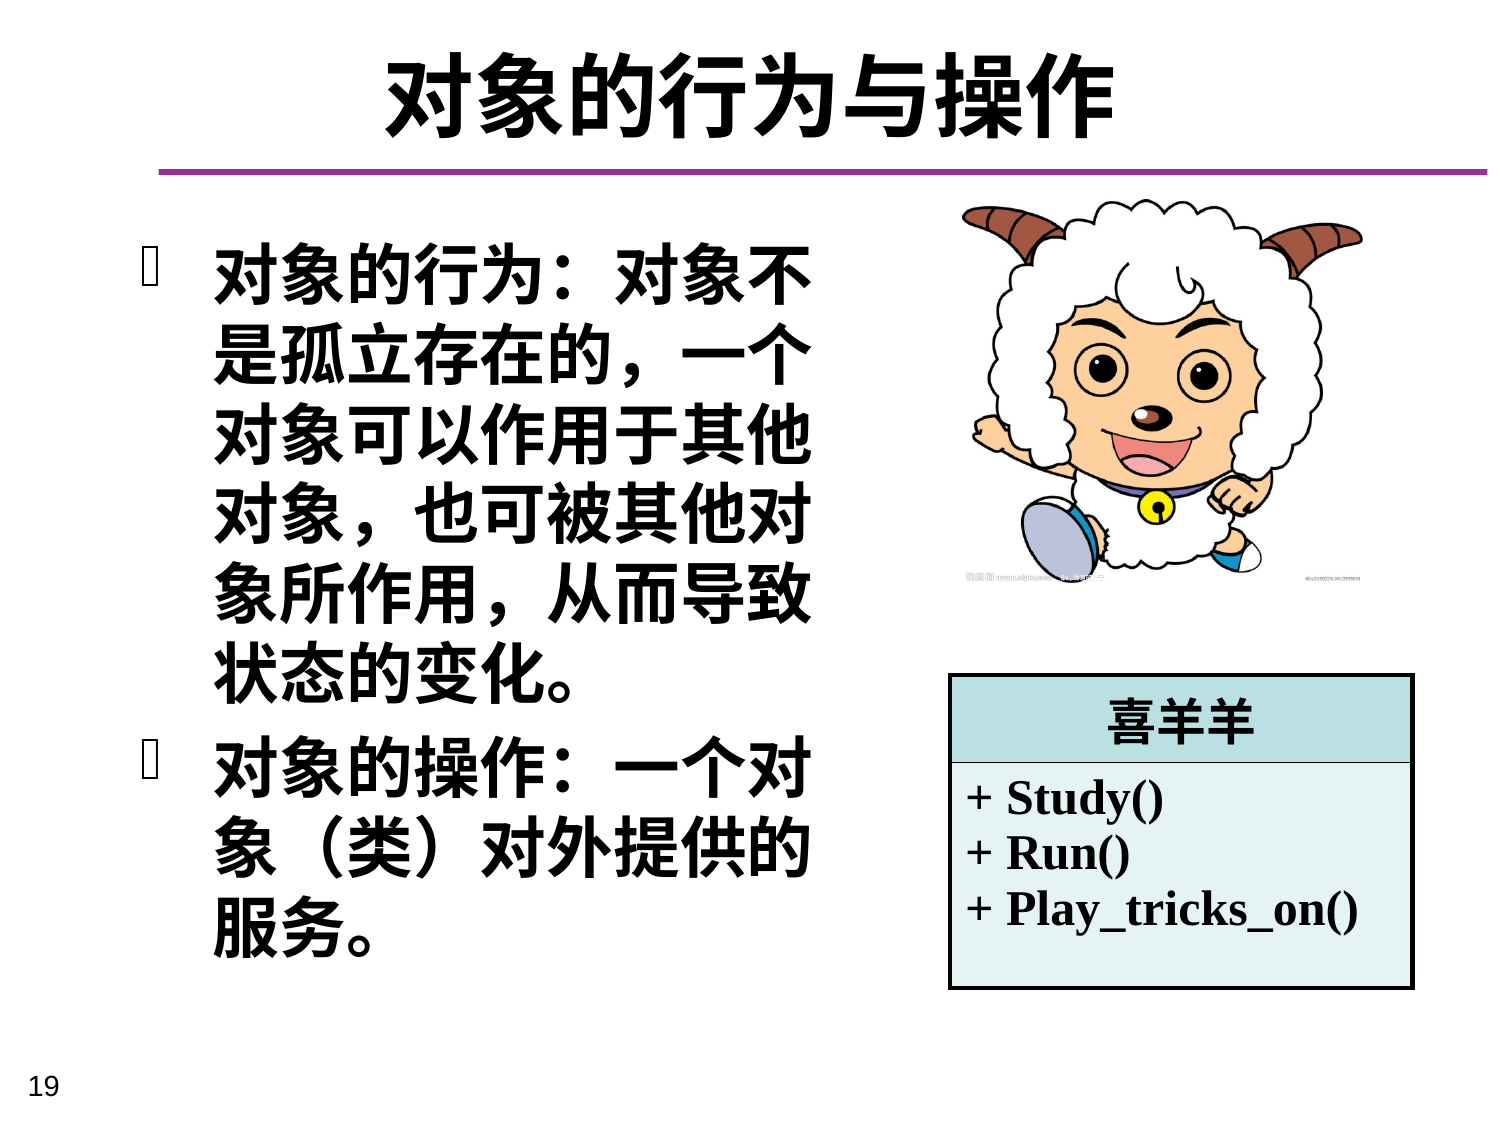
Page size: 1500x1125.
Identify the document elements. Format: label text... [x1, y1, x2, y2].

table_header 喜羊羊 [952, 677, 1410, 762]
picture [962, 199, 1363, 583]
table_cell + Study() + Run() + Play_tricks_on() [952, 763, 1410, 986]
footer 19 [12, 1059, 176, 1125]
list 对象的行为：对象不是孤立存在的，一个对象可以作用于其他对象，也可被其他对象所作用，从而导致状态的变化。 对象的操作：一个对象（类）对外提供的服务。 [124, 224, 876, 1038]
picture [1095, 849, 1500, 1103]
title 对象的行为与操作 [24, 37, 1476, 151]
